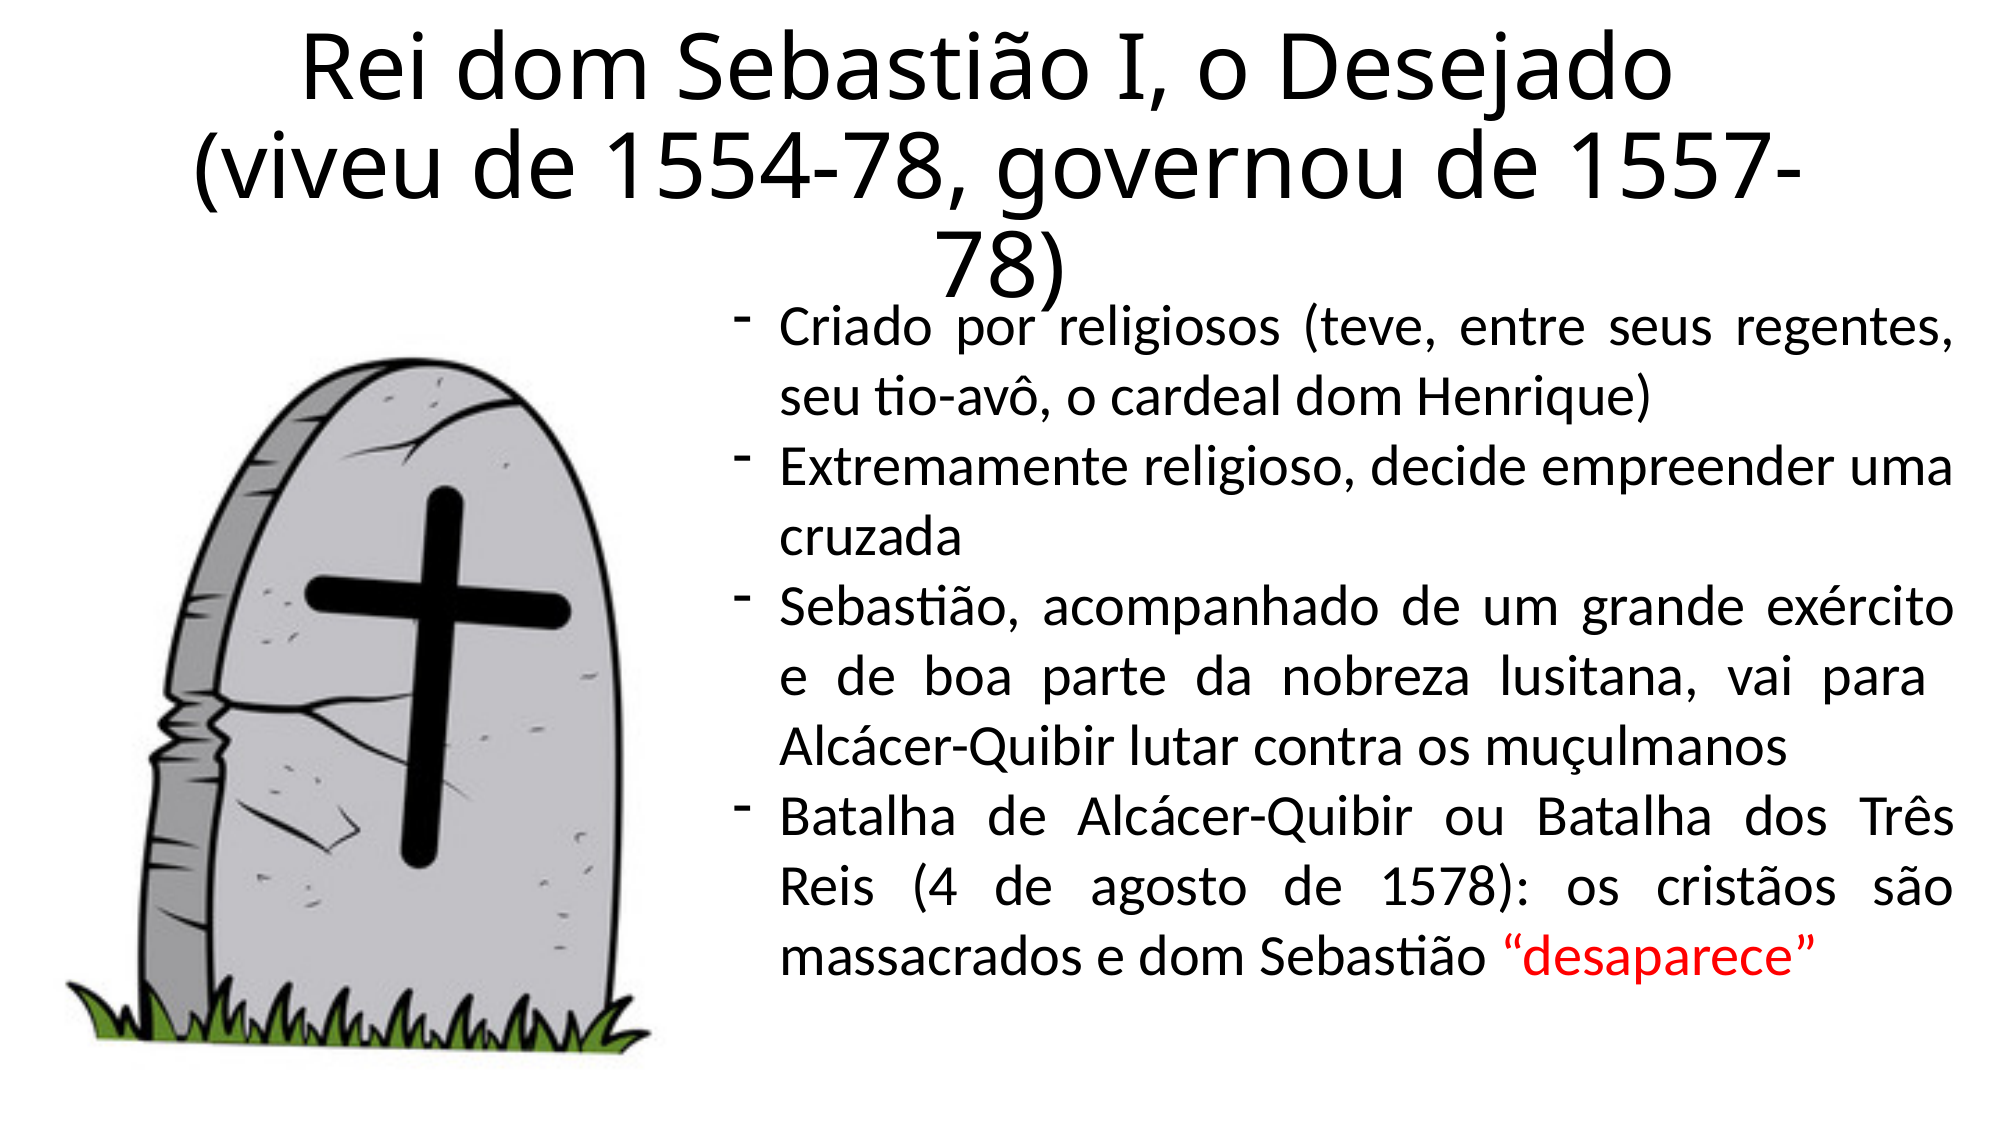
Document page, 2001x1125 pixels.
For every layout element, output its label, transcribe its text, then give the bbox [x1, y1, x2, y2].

text_box Criado por religiosos (teve, entre seus regentes, seu tio-avô, o cardeal dom Henrique) Extremamente religioso, decide empreender uma cruzada Sebastião, acompanhado de um grande exército e de boa parte da nobreza lusitana, vai para Alcácer-Quibir lutar contra os muçulmanos Batalha de Alcácer-Quibir ou Batalha dos Três Reis (4 de agosto de 1578): os cristãos são massacrados e dom Sebastião “desaparece” [717, 279, 1971, 995]
picture [0, 292, 719, 1125]
title Rei dom Sebastião I, o Desejado (viveu de 1554-78, governou de 1557-78) [137, 59, 1863, 278]
